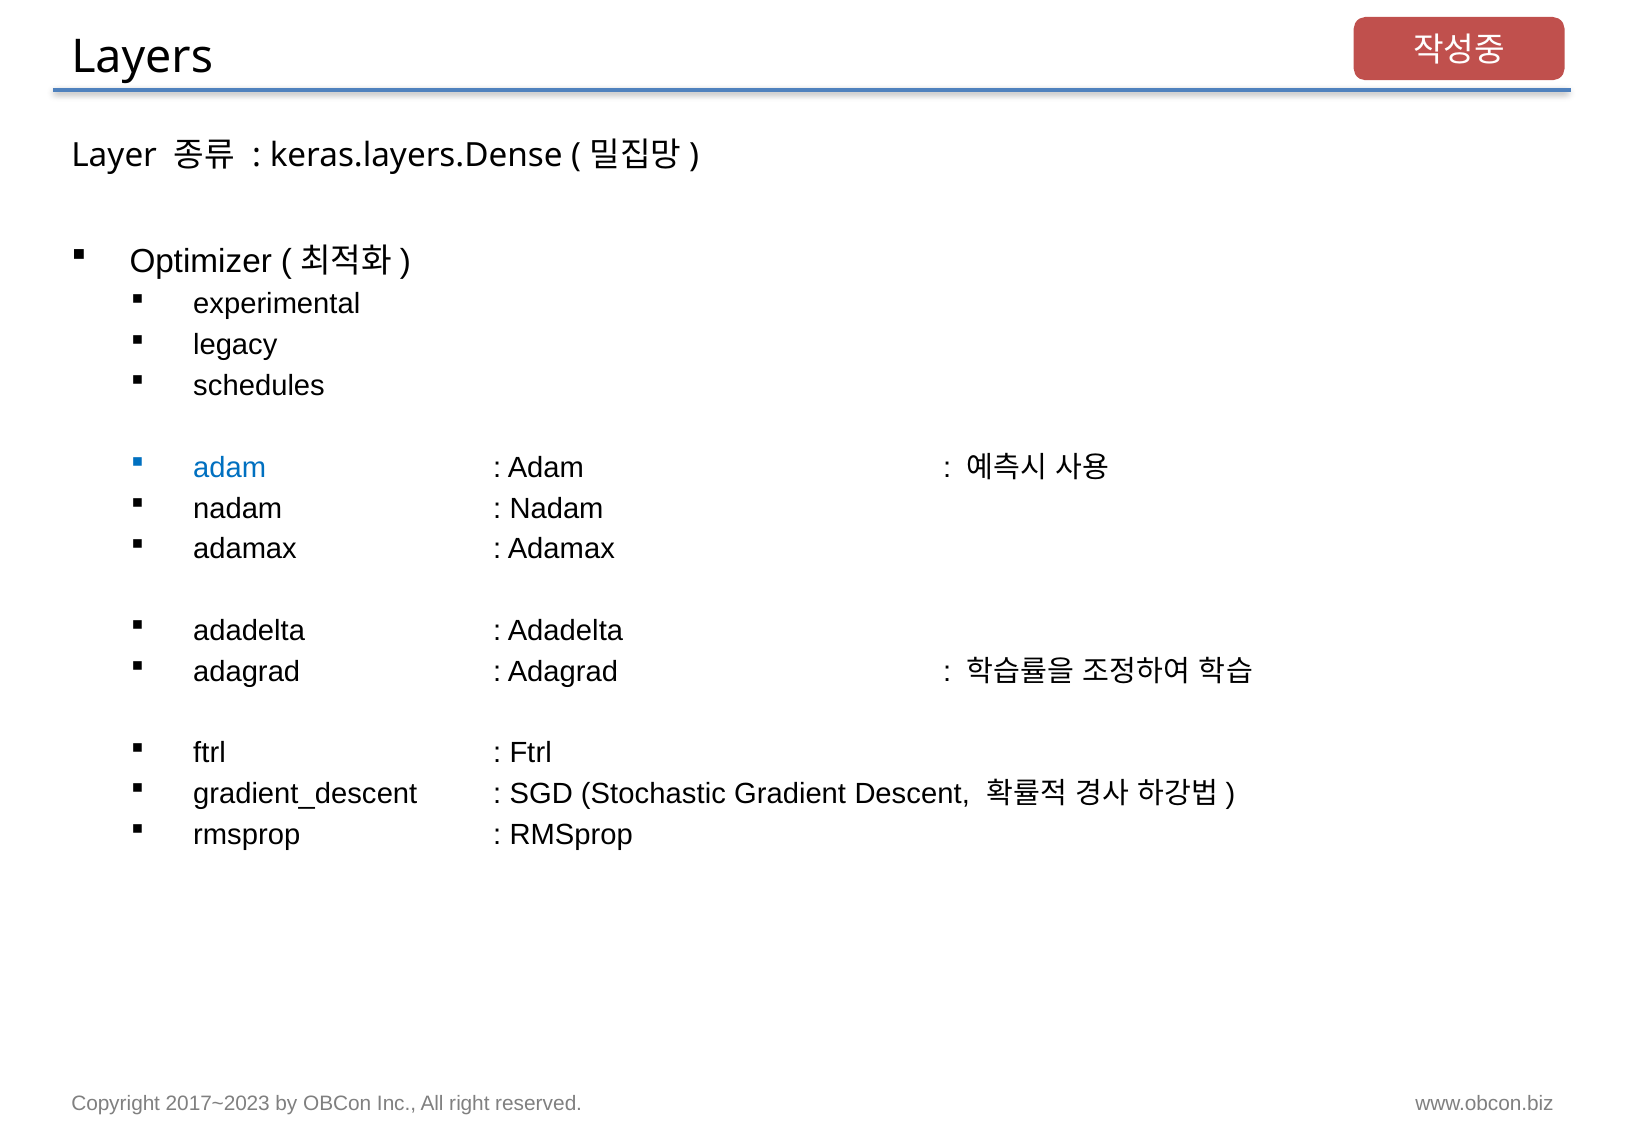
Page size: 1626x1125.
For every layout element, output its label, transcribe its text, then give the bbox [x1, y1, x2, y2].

list Layer 종류 : keras.layers.Dense (밀집망) [56, 125, 1569, 181]
title Layers [56, 19, 1569, 90]
text_box 작성중 [1353, 16, 1565, 81]
text_box Optimizer (최적화) experimental legacy schedules adam : Adam : 예측시 사용 nadam : Nadam adamax : Adamax adadelta : Adadelta adagrad : Adagrad : 학습률을 조정하여 학습 ftrl : Ftrl gradient_descent : SGD (Stochastic Gradient Descent, 확률적 경사 하강법) rmsprop : RMSprop [56, 231, 1569, 905]
